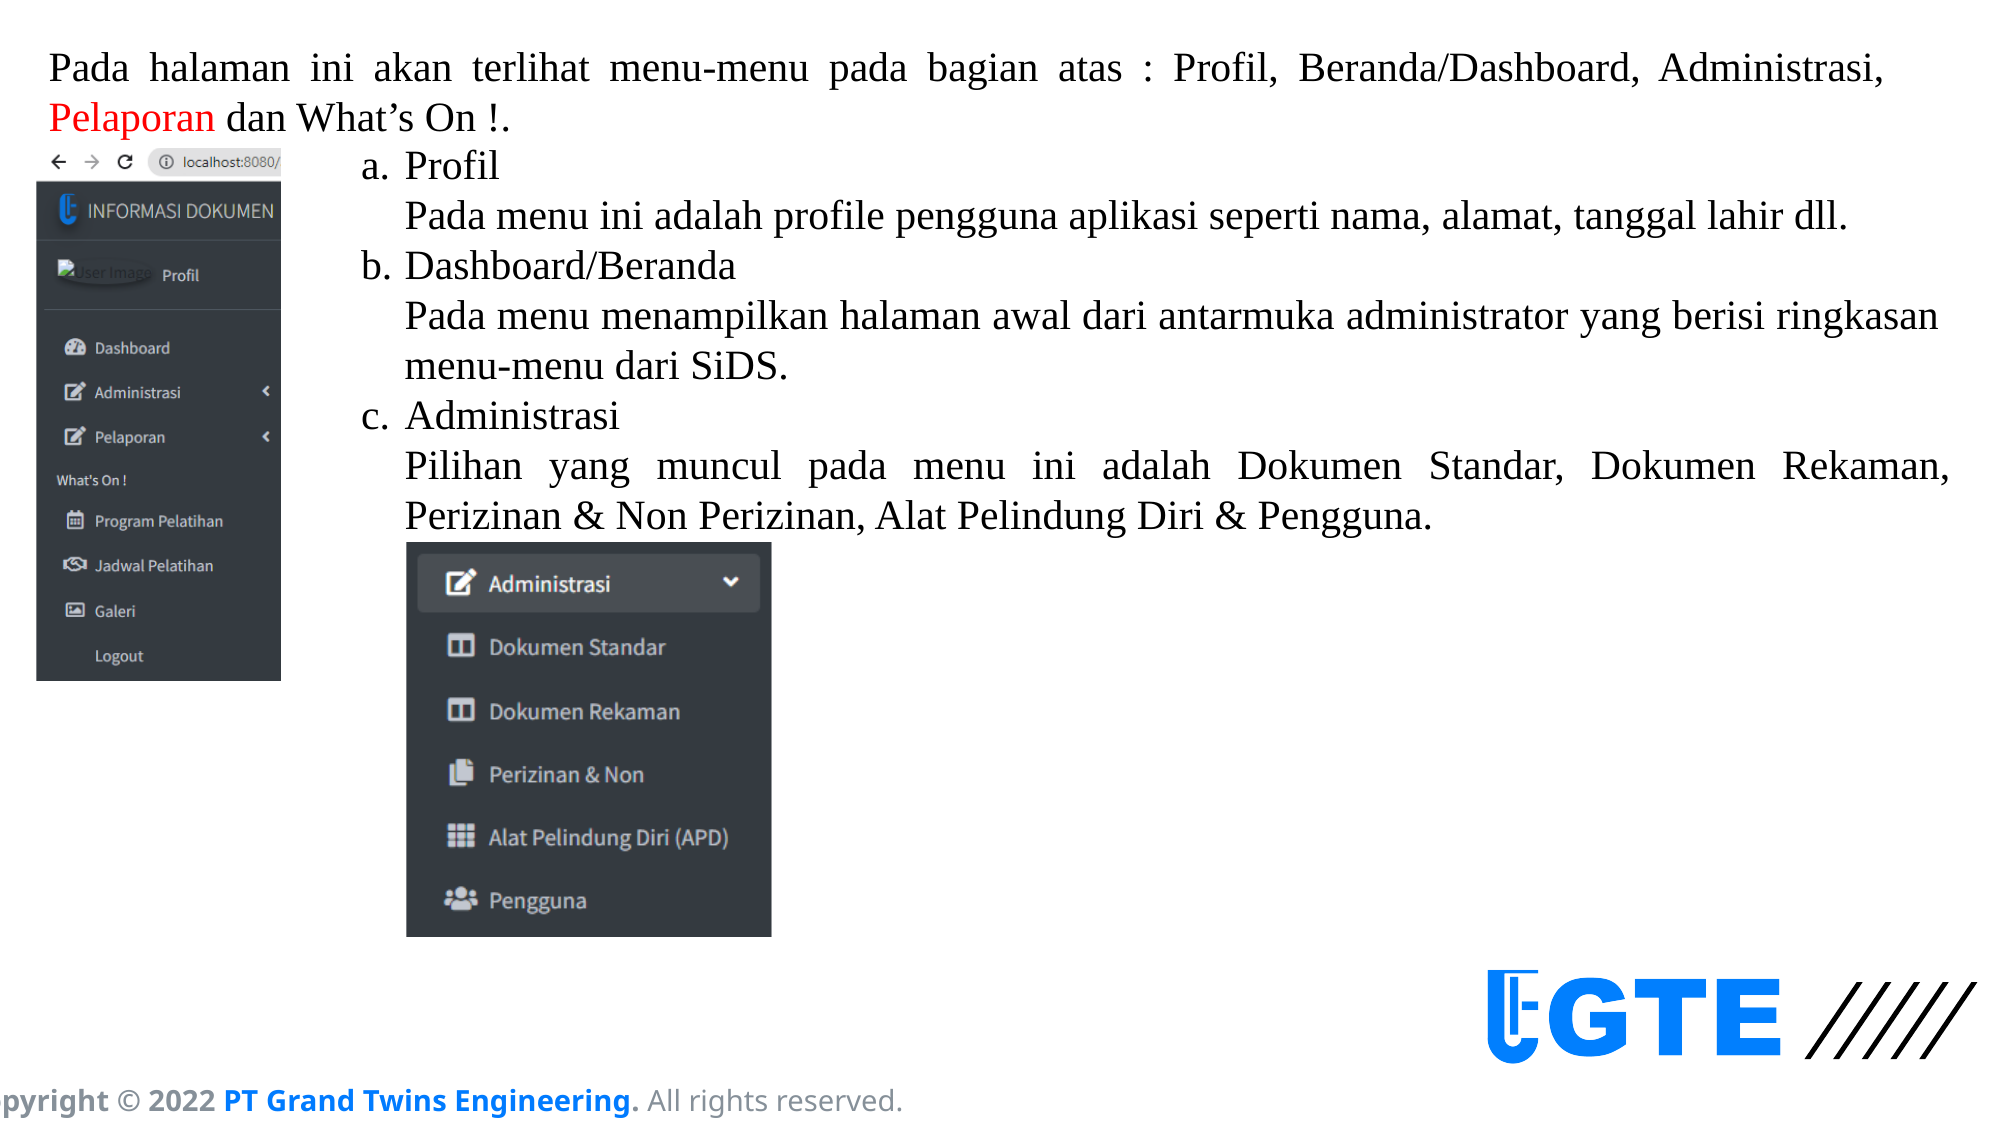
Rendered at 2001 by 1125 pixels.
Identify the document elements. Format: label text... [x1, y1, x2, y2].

text_box Copyright © 2022 PT Grand Twins Engineering. All rights reserved. [0, 1074, 919, 1125]
picture [36, 148, 281, 681]
text_box Profil Pada menu ini adalah profile pengguna aplikasi seperti nama, alamat, tanggal lahir dll. Dashboard/Beranda Pada menu menampilkan halaman awal dari antarmuka administrator yang berisi ringkasan menu-menu dari SiDS. Administrasi Pilihan yang muncul pada menu ini adalah Dokumen Standar, Dokumen Rekaman, Perizinan & Non Perizinan, Alat Pelindung Diri & Pengguna. [346, 130, 1967, 546]
picture [406, 542, 772, 937]
text_box Pada halaman ini akan terlihat menu-menu pada bagian atas : Profil, Beranda/Dashboard, Administrasi, Pelaporan dan What’s On !. [33, 32, 1901, 148]
picture [1481, 964, 1784, 1068]
